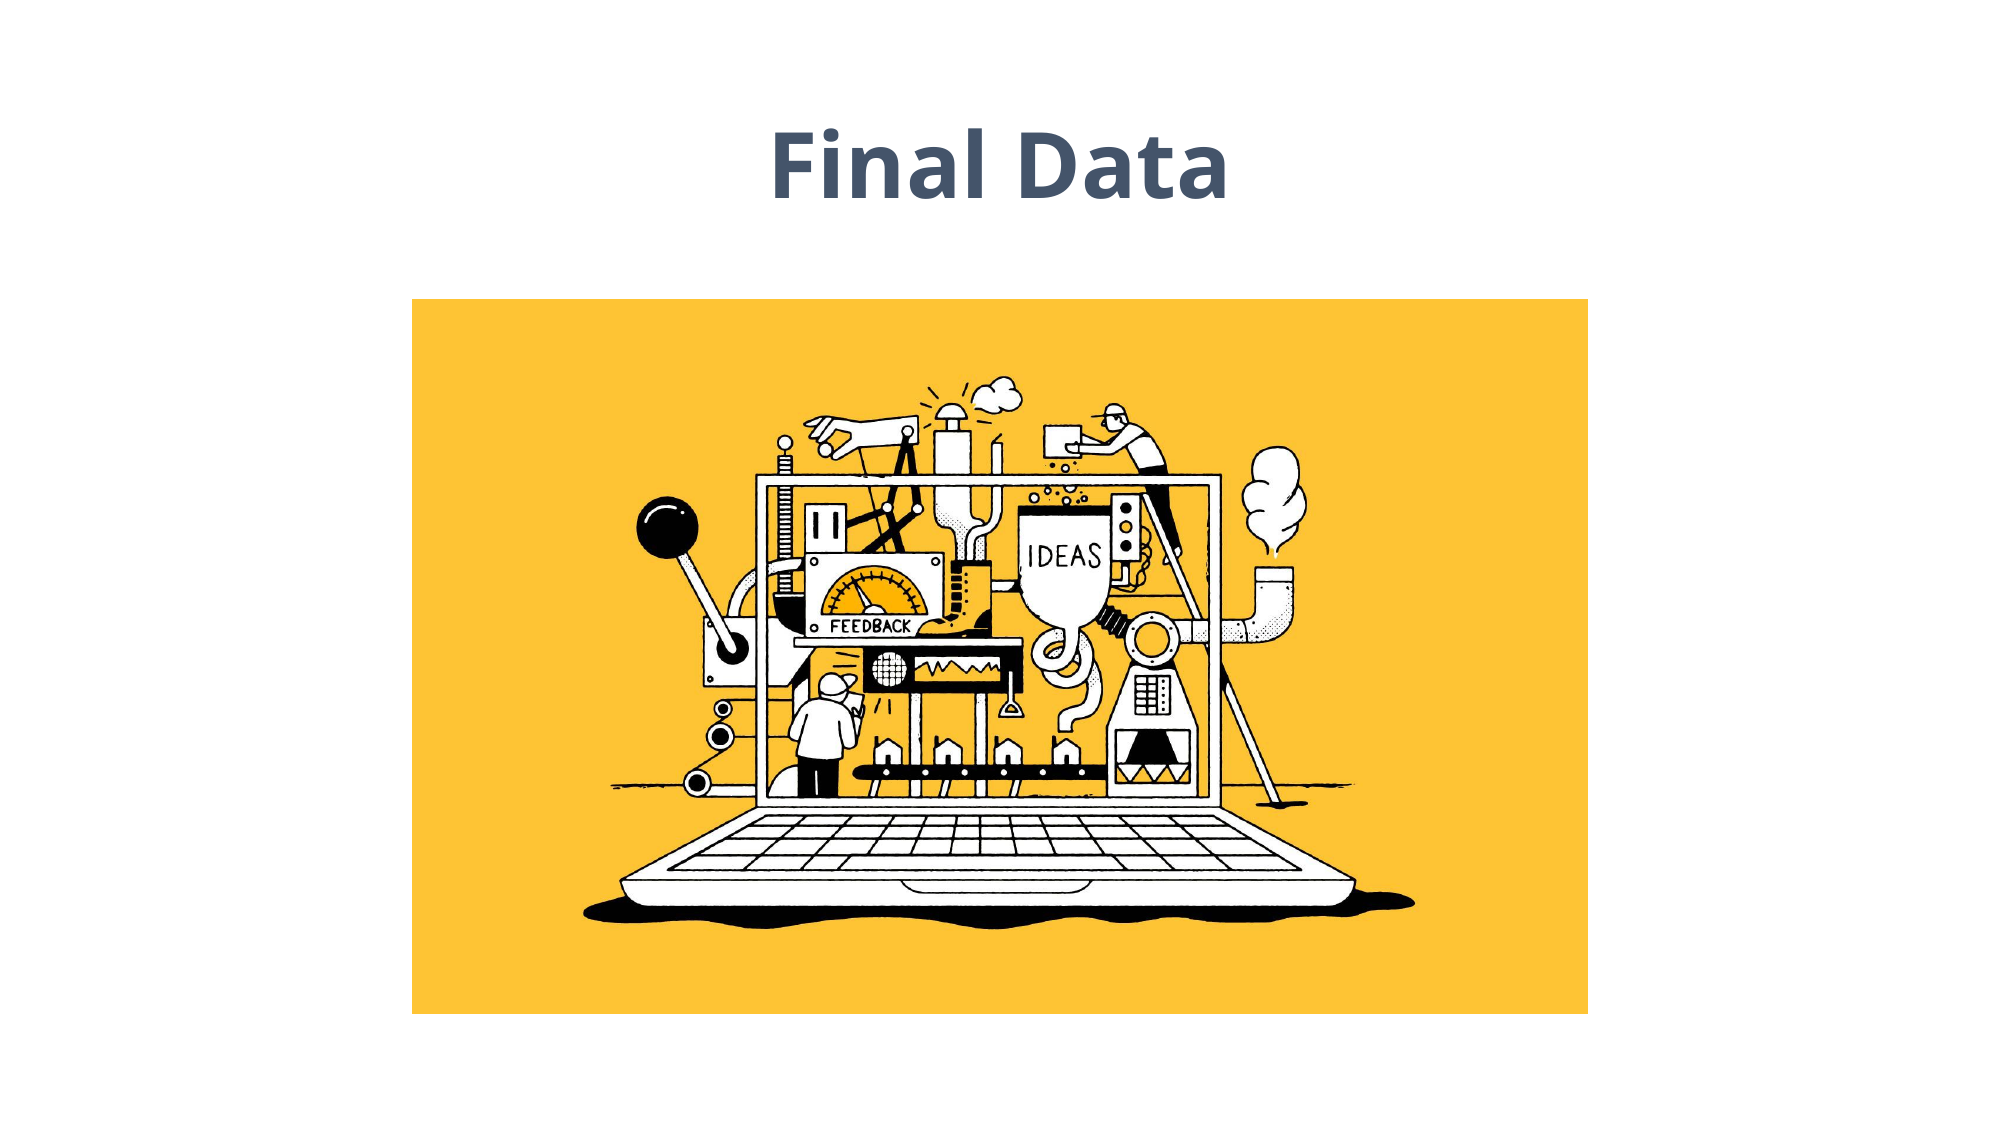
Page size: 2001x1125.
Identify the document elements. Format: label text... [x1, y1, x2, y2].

title Final Data [137, 59, 1863, 278]
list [411, 299, 1588, 1014]
